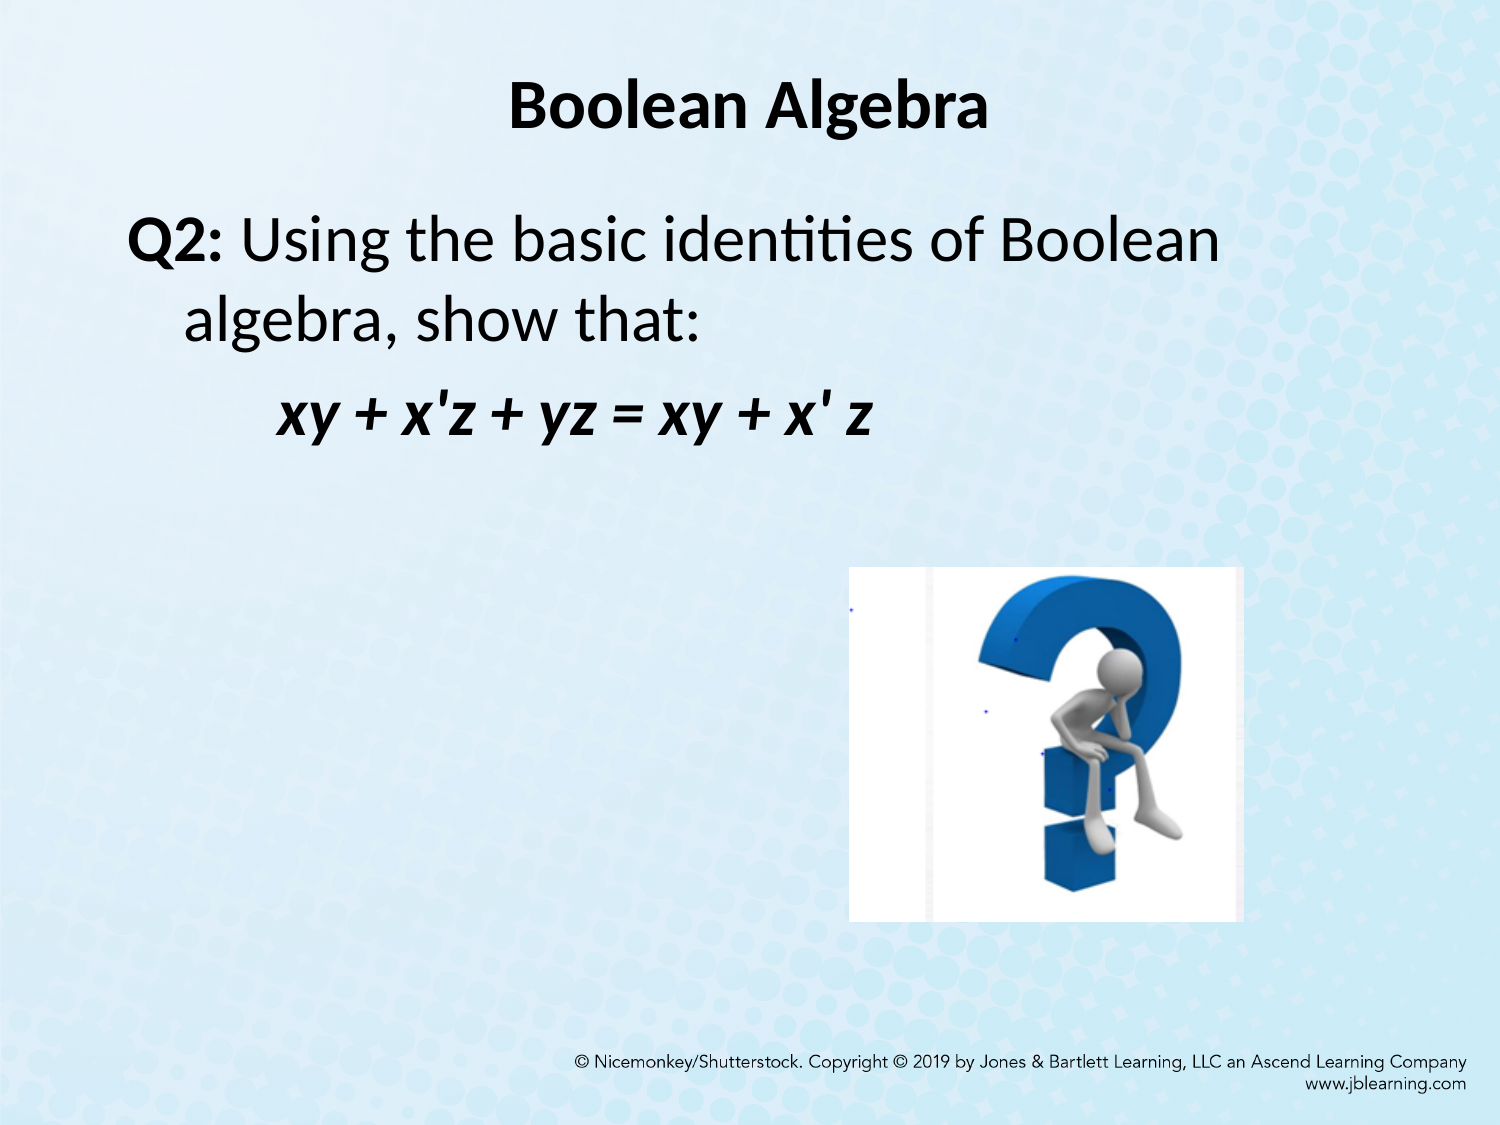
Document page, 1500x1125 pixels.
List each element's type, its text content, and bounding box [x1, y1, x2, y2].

picture [0, 0, 1500, 1125]
text_box [137, 487, 1188, 975]
title Boolean Algebra [112, 50, 1388, 150]
list Q2: Using the basic identities of Boolean algebra, show that: xy + x'z + yz = xy + x' z [112, 187, 1388, 1000]
